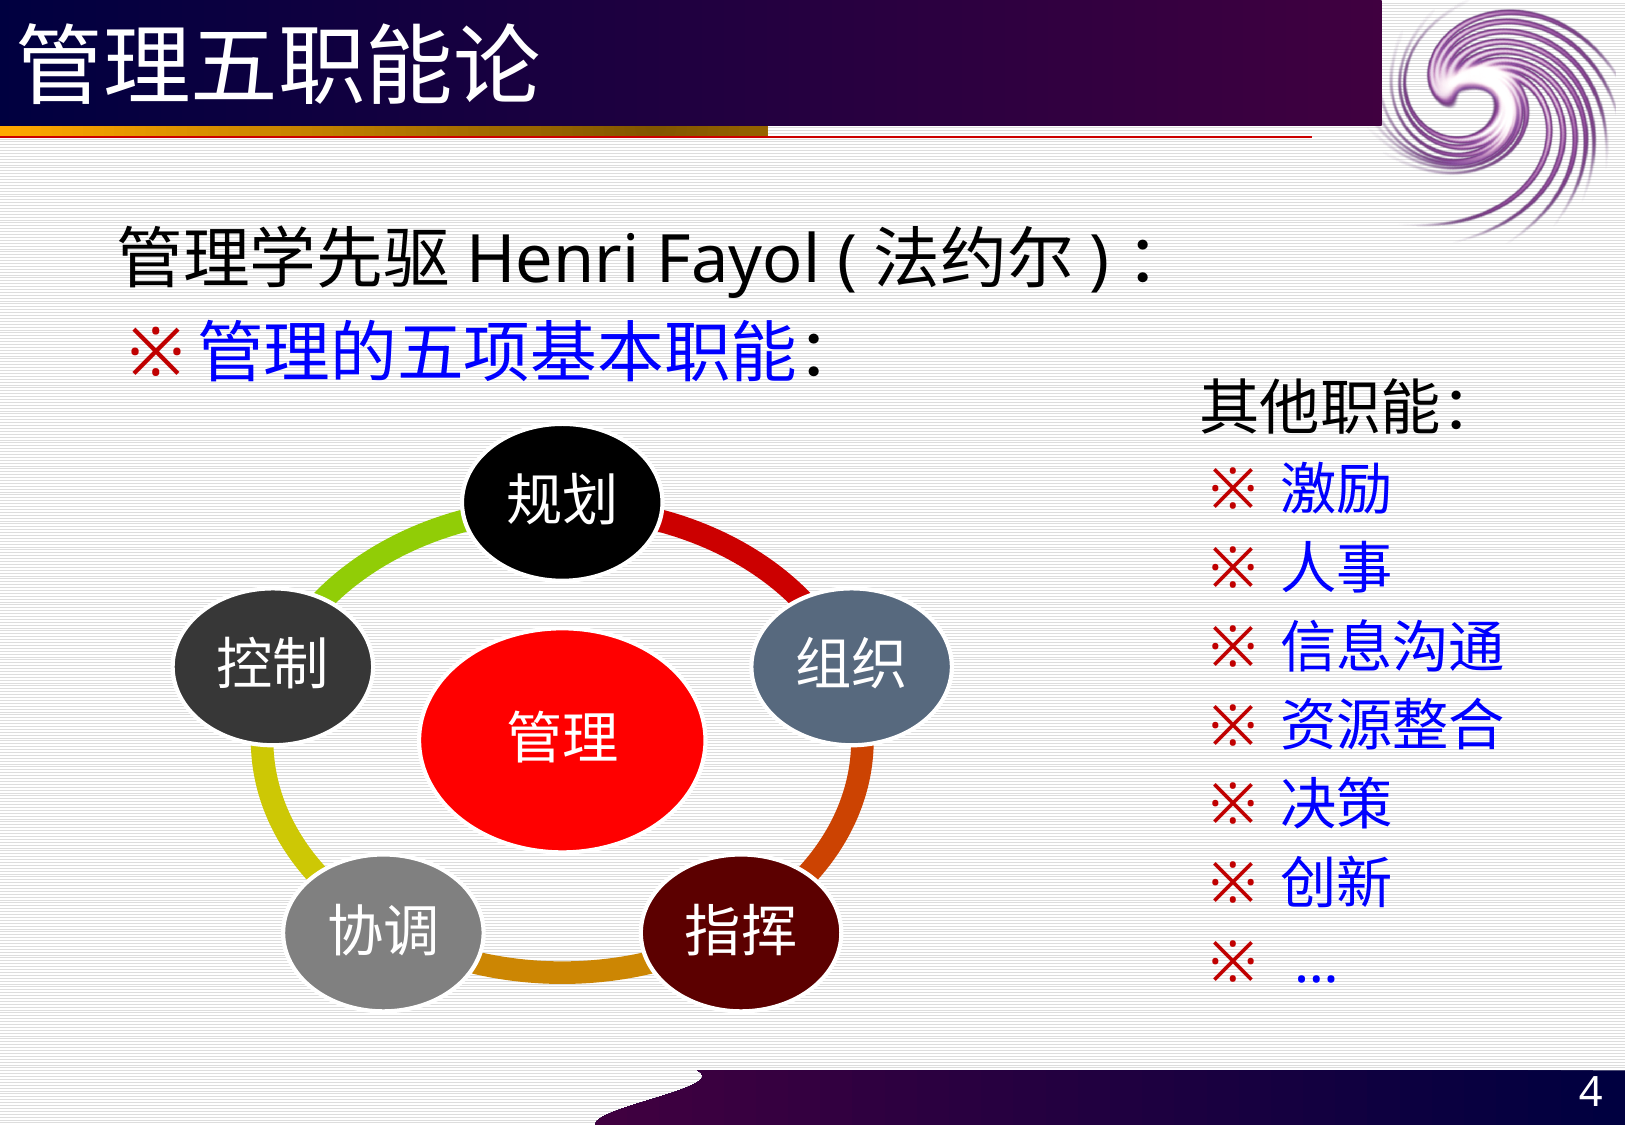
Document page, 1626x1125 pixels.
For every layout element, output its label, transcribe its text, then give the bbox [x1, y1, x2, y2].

picture [1362, 0, 1616, 244]
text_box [172, 423, 953, 1012]
text_box 其他职能： 激励 人事 信息沟通 资源整合 决策 创新 … [1183, 361, 1581, 976]
list 管理学先驱Henri Fayol (法约尔)： 管理的五项基本职能： [100, 207, 1523, 410]
slide_number 4 [1474, 1069, 1619, 1125]
title 管理五职能论 [0, 0, 1382, 126]
